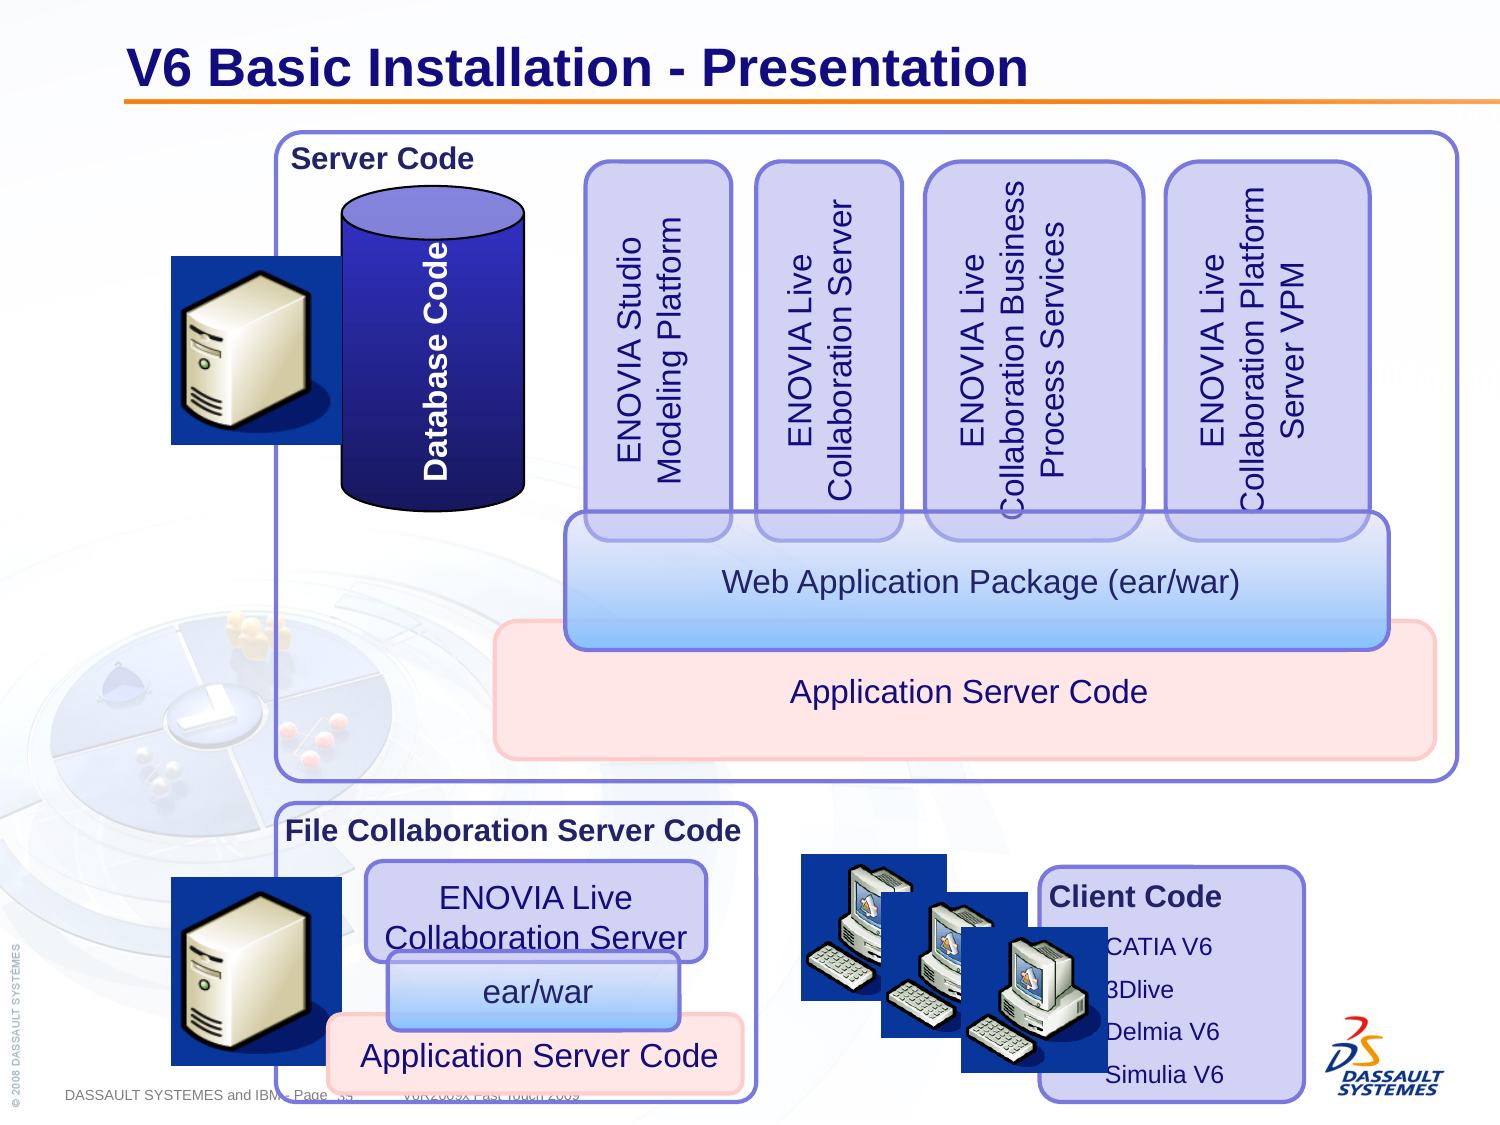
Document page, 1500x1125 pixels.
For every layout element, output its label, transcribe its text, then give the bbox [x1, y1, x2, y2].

title V6 Basic Installation - Presentation [125, 24, 1477, 99]
text_box Client Code [1034, 868, 1283, 921]
text_box CATIA V6 3Dlive Delmia V6 Simulia V6 [1039, 866, 1305, 1103]
text_box ENOVIA Live Collaboration Server [756, 161, 903, 511]
text_box [275, 856, 757, 1103]
text_box ear/war [387, 951, 680, 1031]
text_box ENOVIA Studio Modeling Platform [585, 161, 732, 511]
text_box Application Server Code [327, 1014, 743, 1094]
text_box File Collaboration Server Code [270, 803, 874, 856]
picture [0, 0, 1500, 1124]
text_box Server Code [275, 131, 546, 184]
text_box ENOVIA Live Collaboration Business Process Services [924, 161, 1144, 511]
text_box [275, 132, 1458, 782]
text_box ENOVIA Live Collaboration Platform Server VPM [1165, 161, 1370, 511]
text_box Application Server Code [494, 620, 1436, 760]
text_box Web Application Package (ear/war) [565, 511, 1389, 650]
text_box Database Code [341, 185, 524, 512]
text_box ENOVIA Live Collaboration Server [365, 861, 707, 963]
